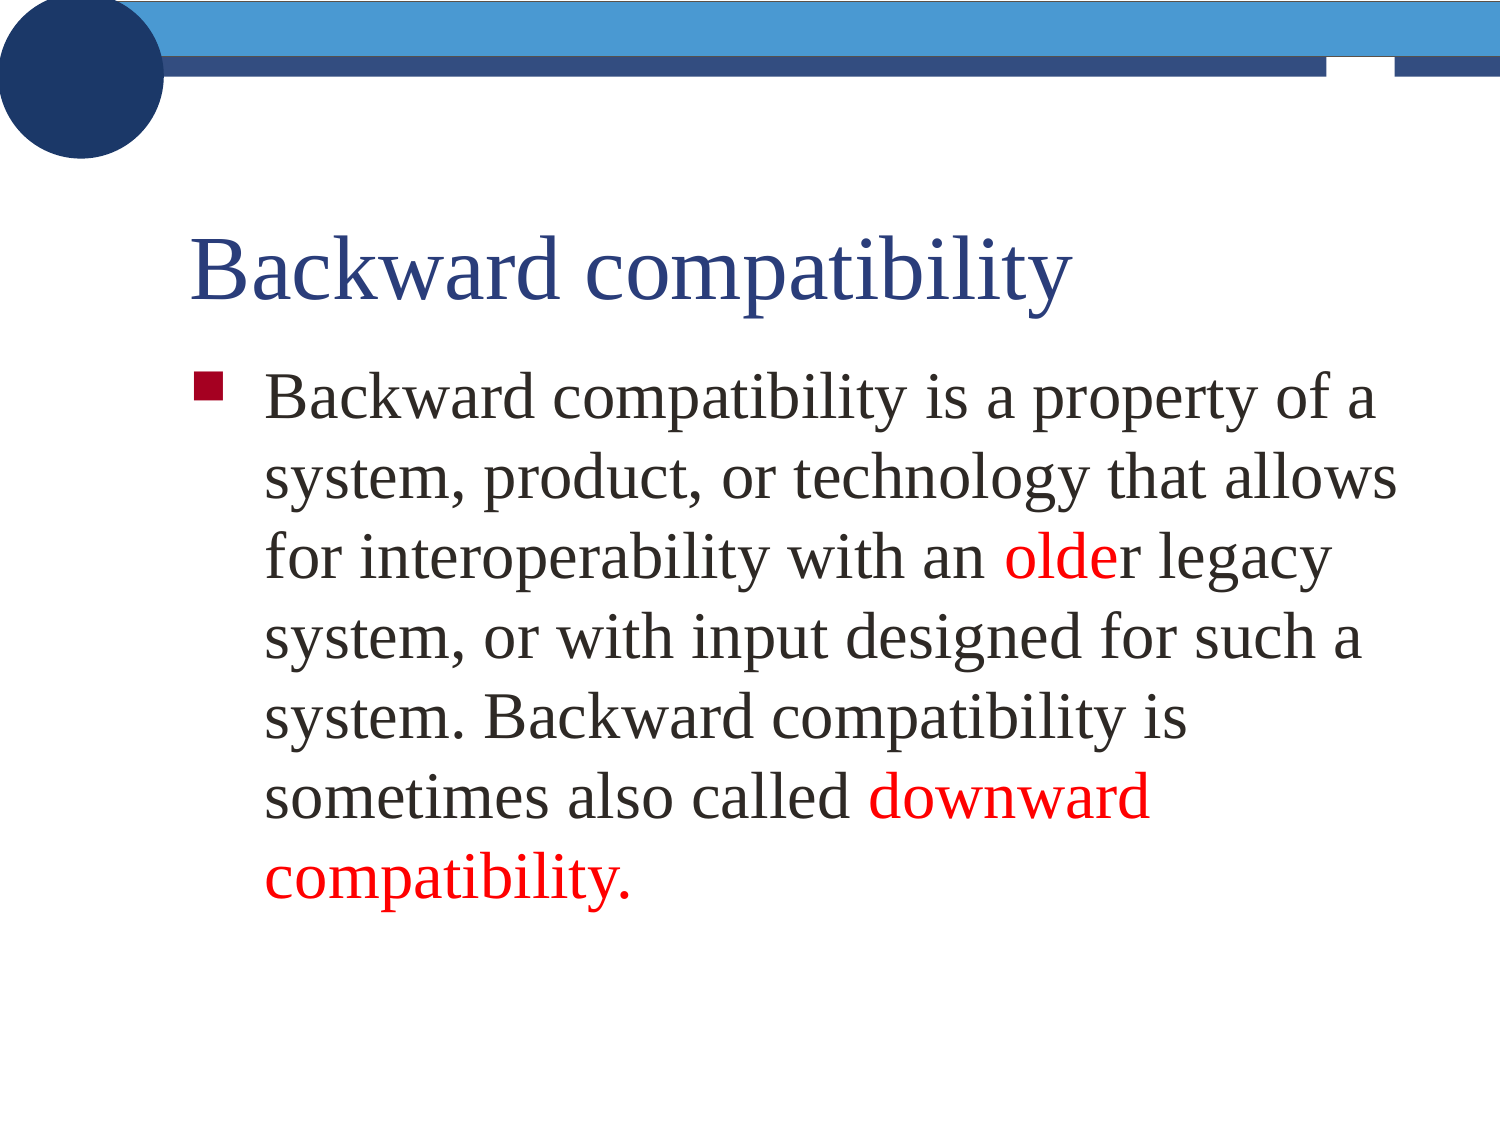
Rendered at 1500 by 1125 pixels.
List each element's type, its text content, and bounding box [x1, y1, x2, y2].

title Backward compatibility [174, 137, 1451, 326]
list Backward compatibility is a property of a system, product, or technology that allows for interoperability with an older legacy system, or with input designed for such a system. Backward compatibility is sometimes also called downward compatibility. [174, 344, 1451, 1020]
